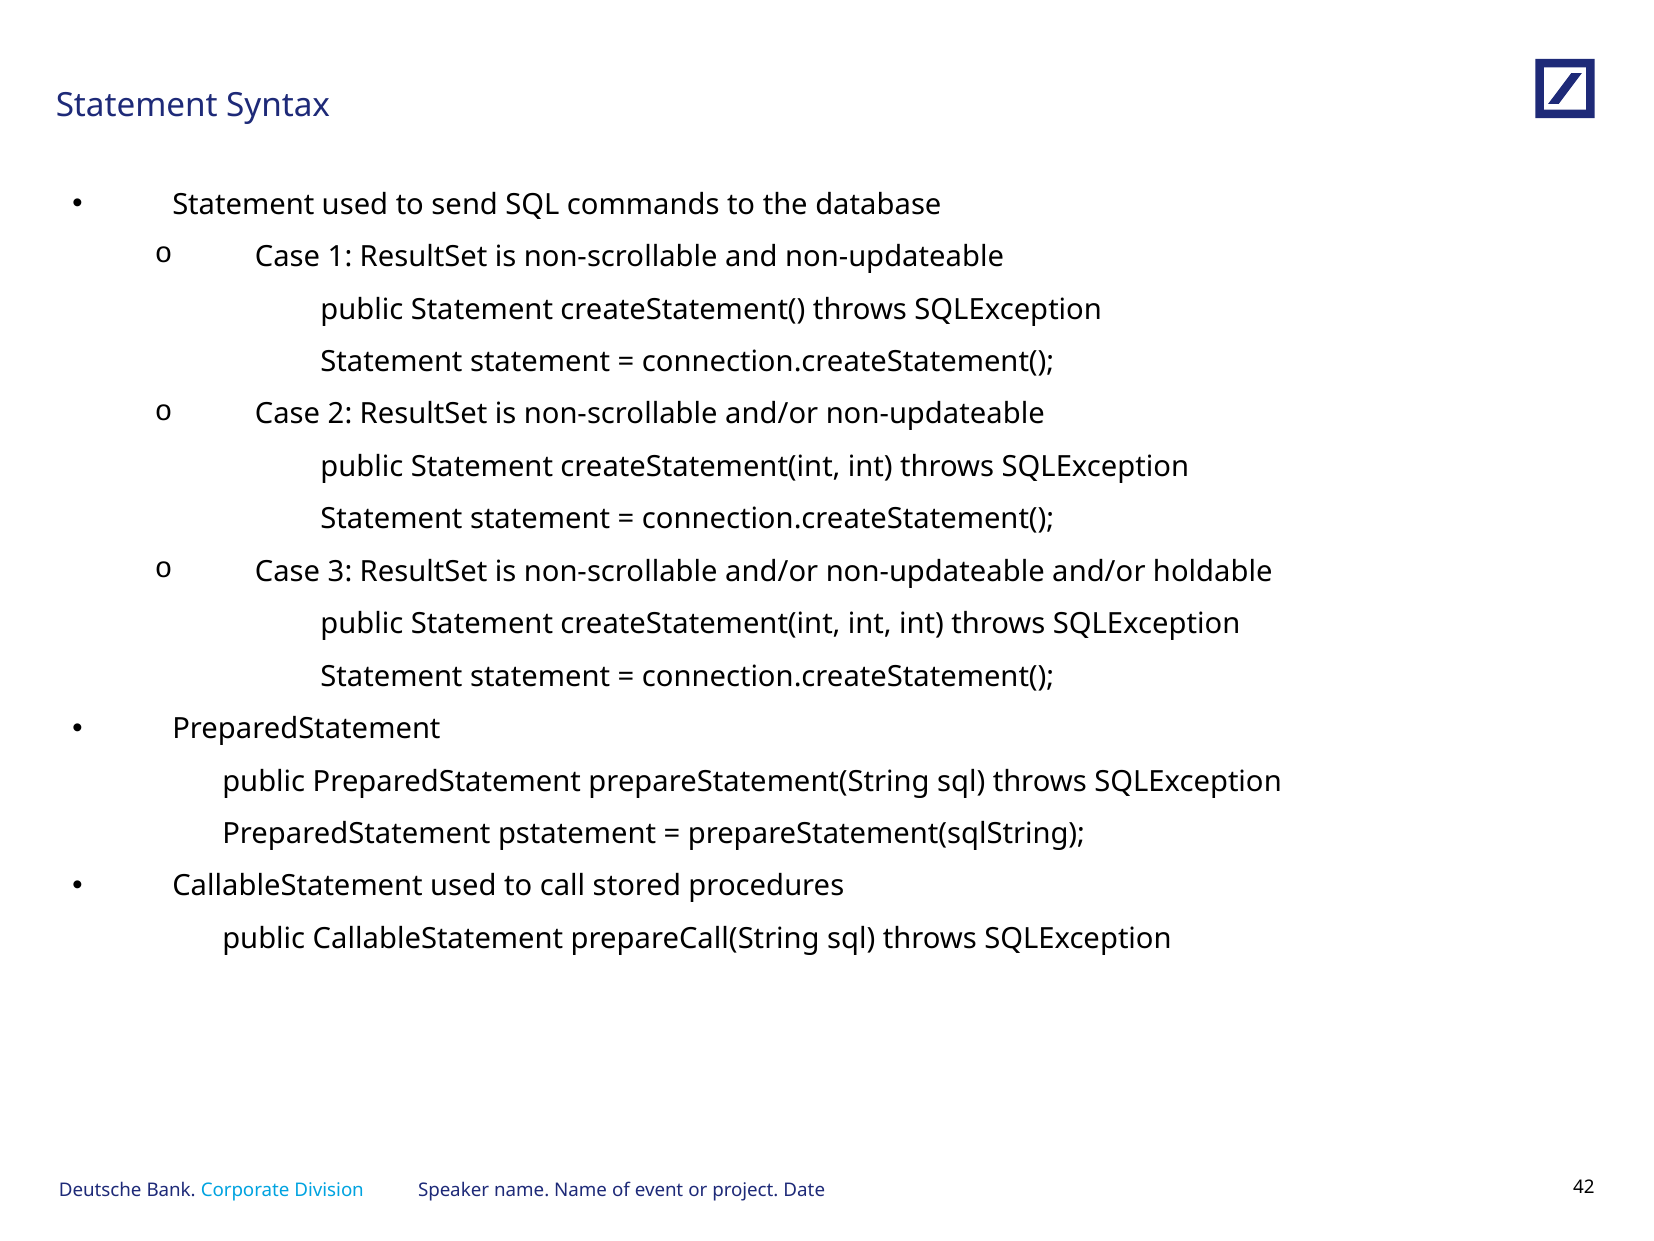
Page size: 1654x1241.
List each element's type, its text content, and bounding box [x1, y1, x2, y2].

slide_number 41 [1535, 1181, 1595, 1211]
text_box Statement used to send SQL commands to the database Case 1: ResultSet is non-scrollable and non-updateable public Statement createStatement() throws SQLException Statement statement = connection.createStatement(); Case 2: ResultSet is non-scrollable and/or non-updateable public Statement createStatement(int, int) throws SQLException Statement statement = connection.createStatement(); Case 3: ResultSet is non-scrollable and/or non-updateable and/or holdable public Statement createStatement(int, int, int) throws SQLException Statement statement = connection.createStatement(); PreparedStatement public PreparedStatement prepareStatement(String sql) throws SQLException PreparedStatement pstatement = prepareStatement(sqlString); CallableStatement used to call stored procedures public CallableStatement prepareCall(String sql) throws SQLException [55, 159, 1417, 1068]
footer Speaker name. Name of event or project. Date [418, 1181, 1228, 1211]
title Statement Syntax [55, 87, 1477, 180]
